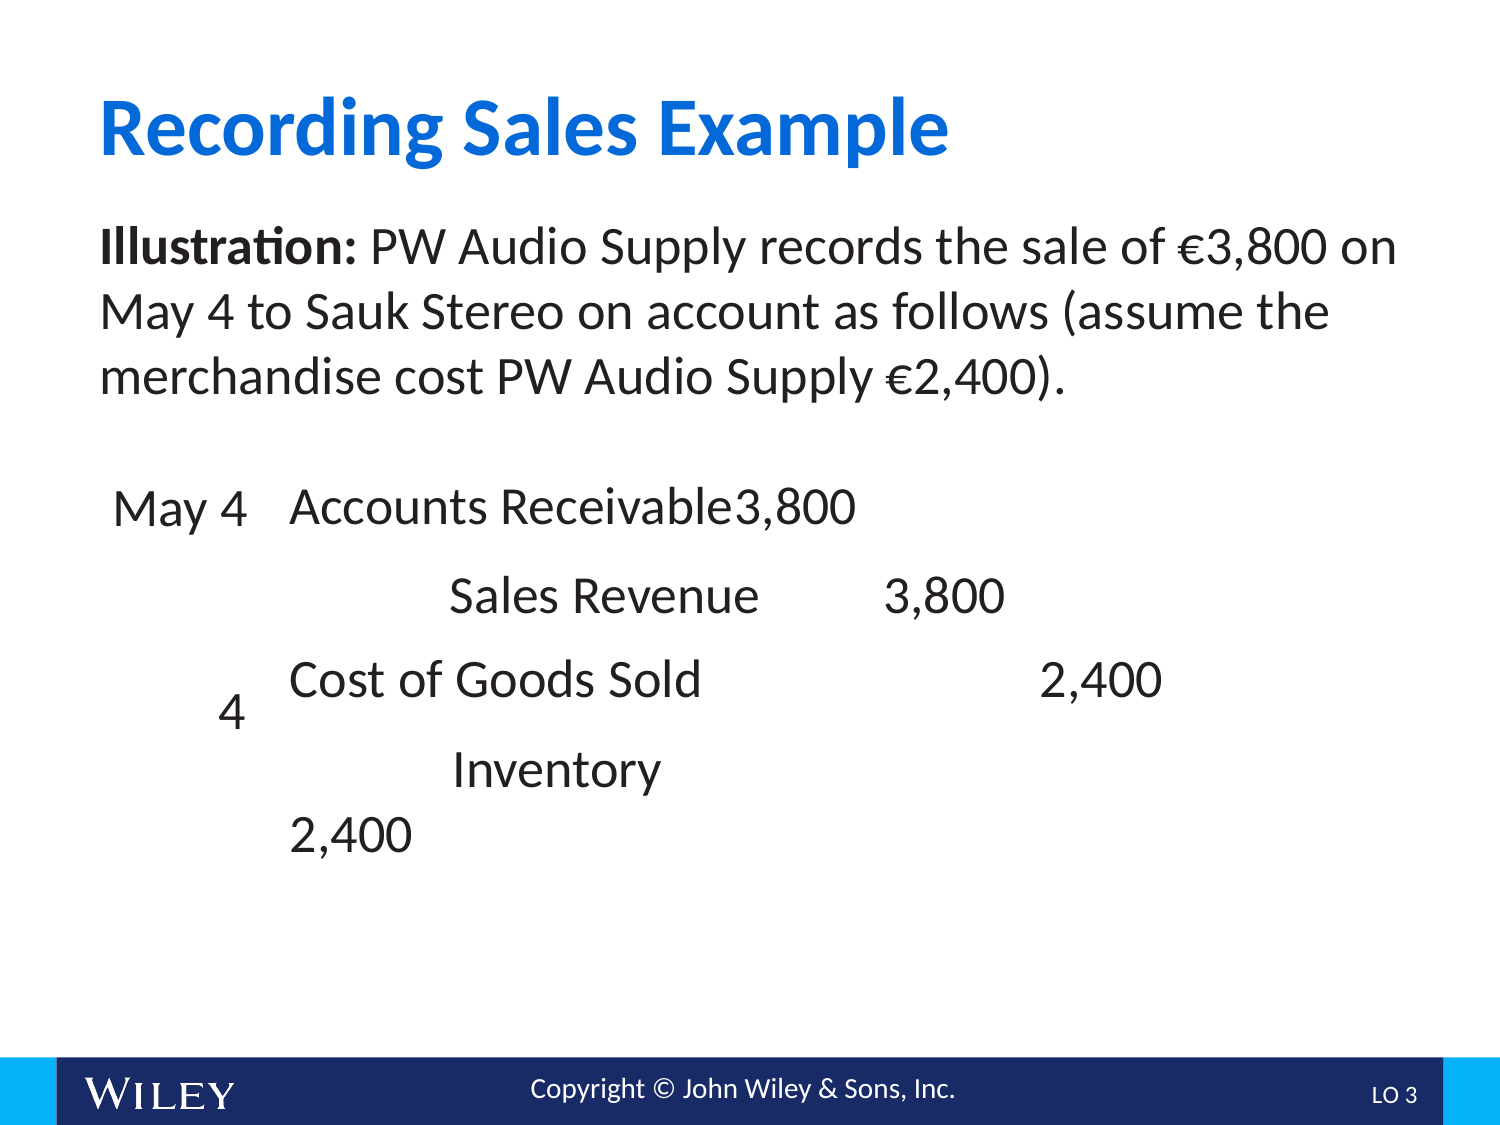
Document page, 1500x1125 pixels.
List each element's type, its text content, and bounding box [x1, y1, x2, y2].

title Recording Sales Example [84, 75, 1416, 202]
list Illustration: PW Audio Supply records the sale of €3,800 on May 4 to Sauk Stereo on account as follows (assume the merchandise cost PW Audio Supply €2,400). [84, 202, 1416, 426]
list L O 3 [1345, 1066, 1433, 1124]
list Cost of Goods Sold 2,400 Inventory 2,400 [274, 651, 1391, 855]
list 4 [203, 667, 268, 765]
list May 4 [97, 464, 274, 551]
list Accounts Receivable 3,800 Sales Revenue 3,800 [274, 463, 1432, 637]
